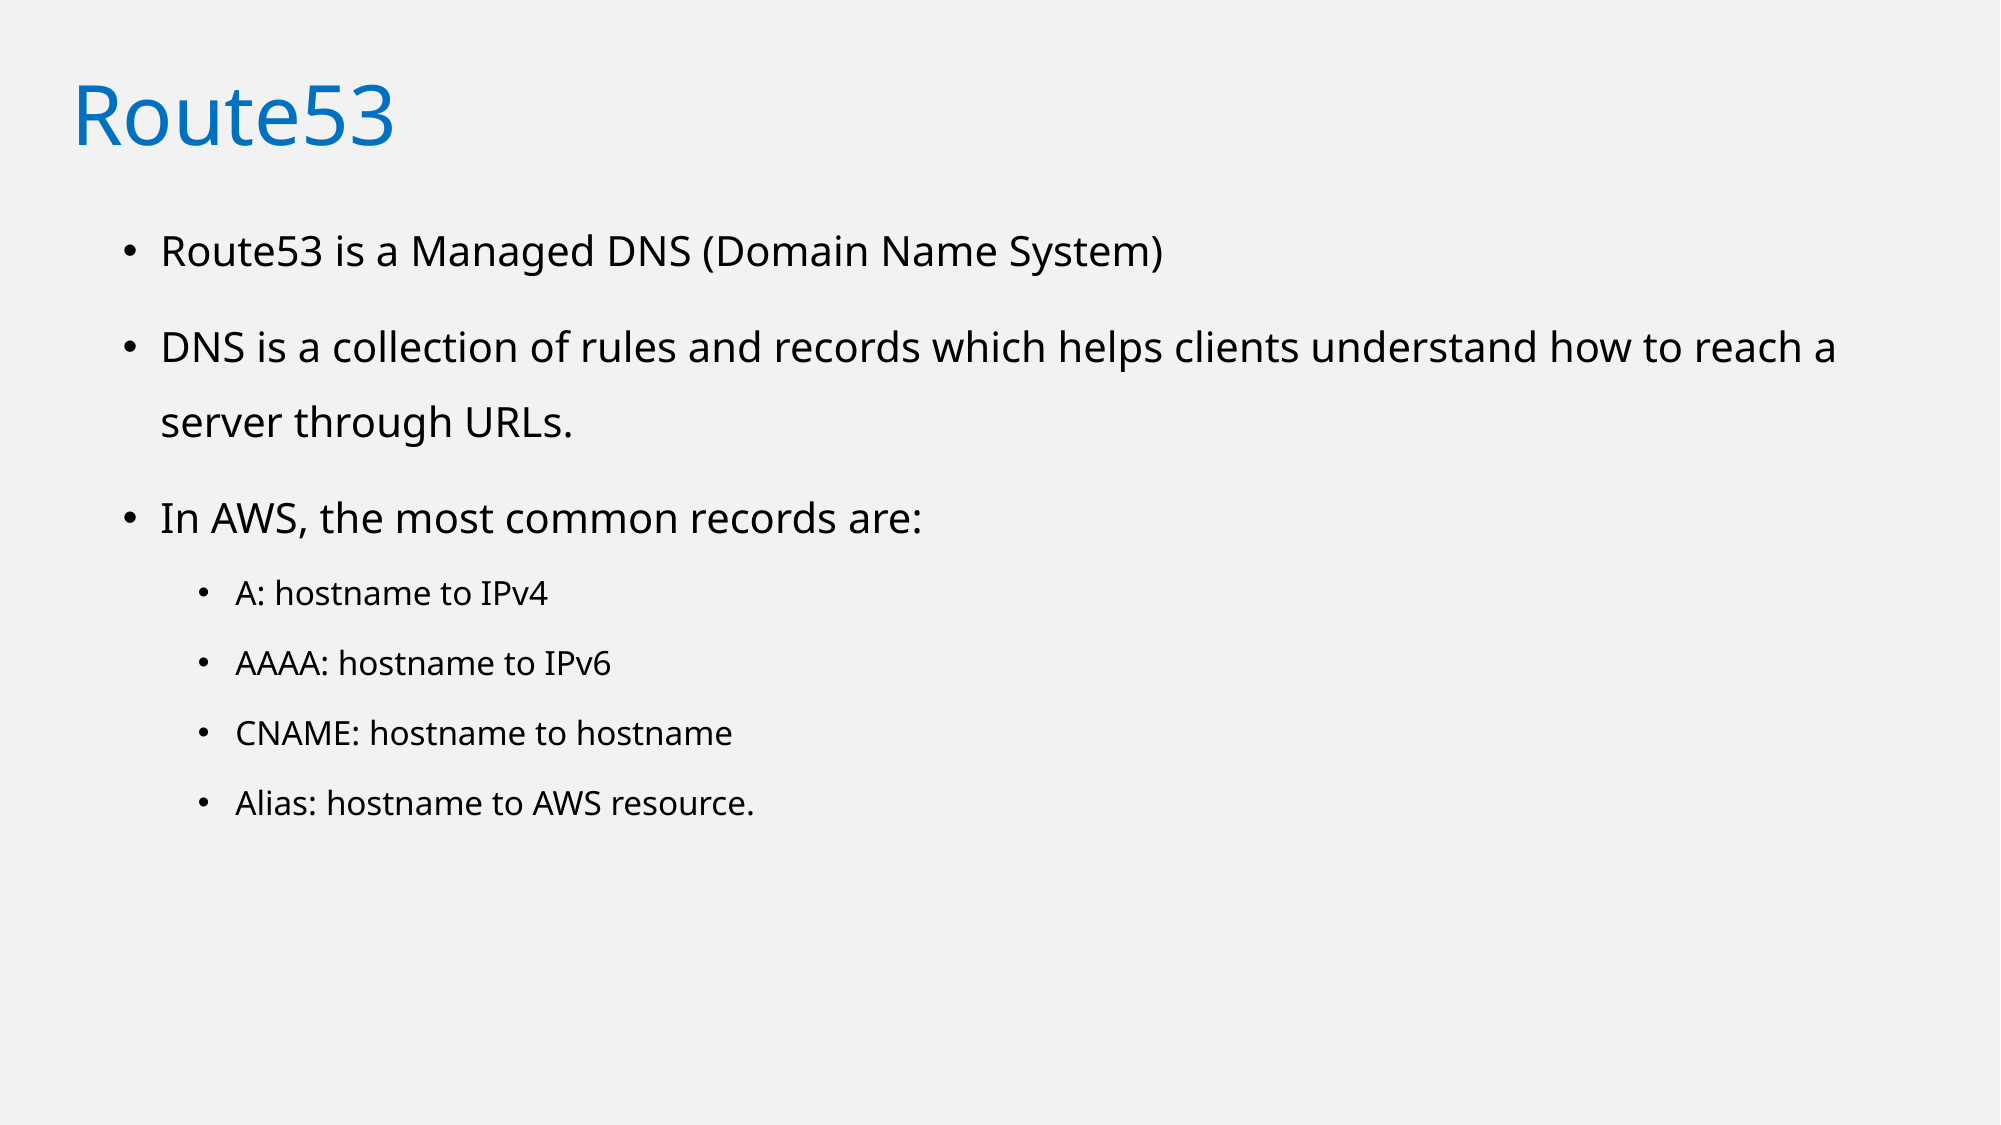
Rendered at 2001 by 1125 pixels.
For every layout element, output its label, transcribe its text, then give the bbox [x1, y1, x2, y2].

list Route53 is a Managed DNS (Domain Name System) DNS is a collection of rules and records which helps clients understand how to reach a server through URLs. In AWS, the most common records are: A: hostname to IPv4 AAAA: hostname to IPv6 CNAME: hostname to hostname Alias: hostname to AWS resource. [107, 192, 1886, 1029]
title Route53 [56, 45, 1900, 193]
